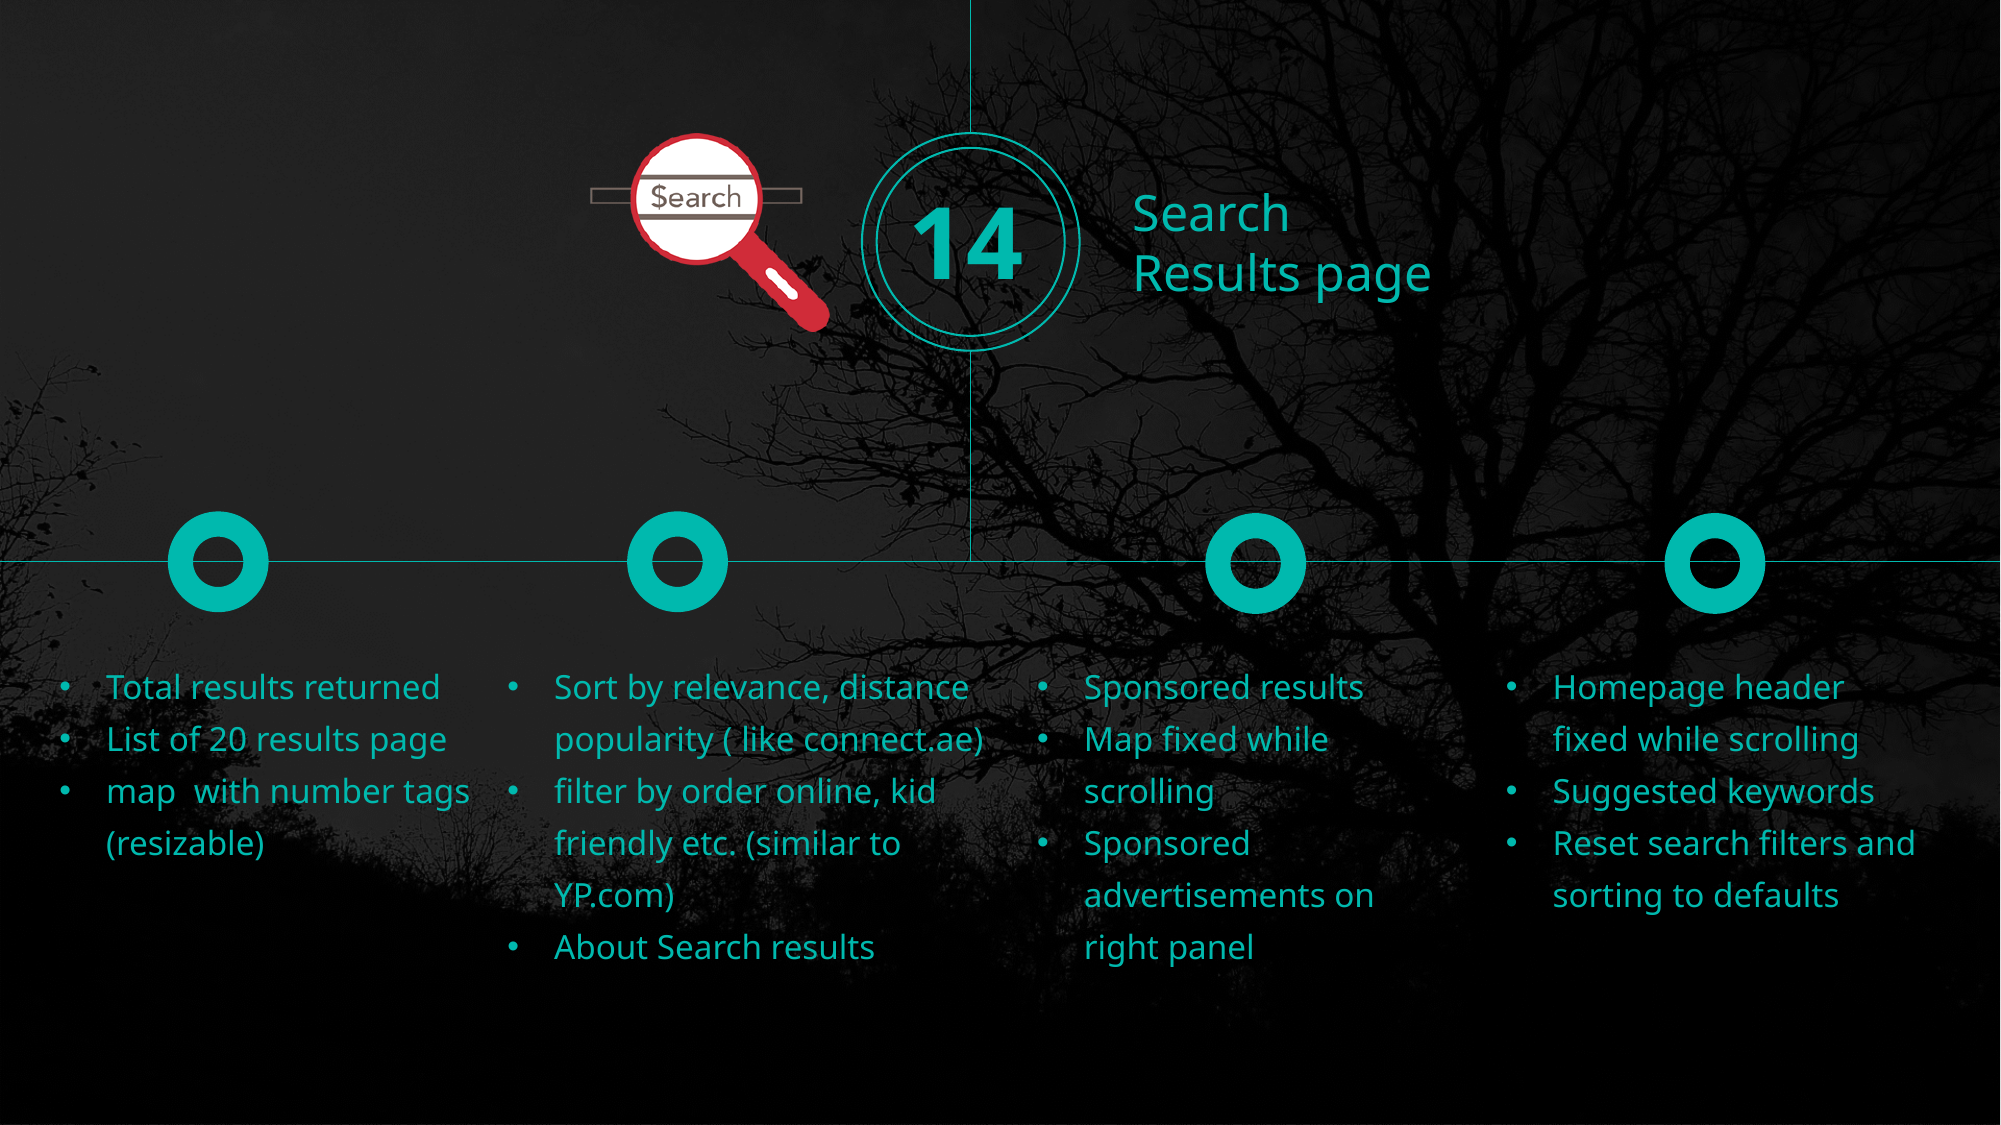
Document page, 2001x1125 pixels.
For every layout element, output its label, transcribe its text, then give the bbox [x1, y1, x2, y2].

text_box [626, 562, 729, 614]
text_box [0, 0, 2000, 562]
text_box [0, 562, 2000, 1125]
text_box [1663, 562, 1767, 615]
picture [532, 128, 886, 336]
text_box Sponsored results Map fixed while scrolling Sponsored advertisements on right panel [1022, 646, 1471, 974]
text_box [1204, 562, 1308, 615]
text_box Total results returned List of 20 results page map with number tags (resizable) [44, 646, 492, 870]
text_box [166, 562, 270, 614]
text_box Sort by relevance, distance popularity ( like connect.ae) filter by order online, kid friendly etc. (similar to YP.com) About Search results [492, 646, 1002, 974]
text_box Homepage header fixed while scrolling Suggested keywords Reset search filters and sorting to defaults [1491, 646, 1939, 922]
